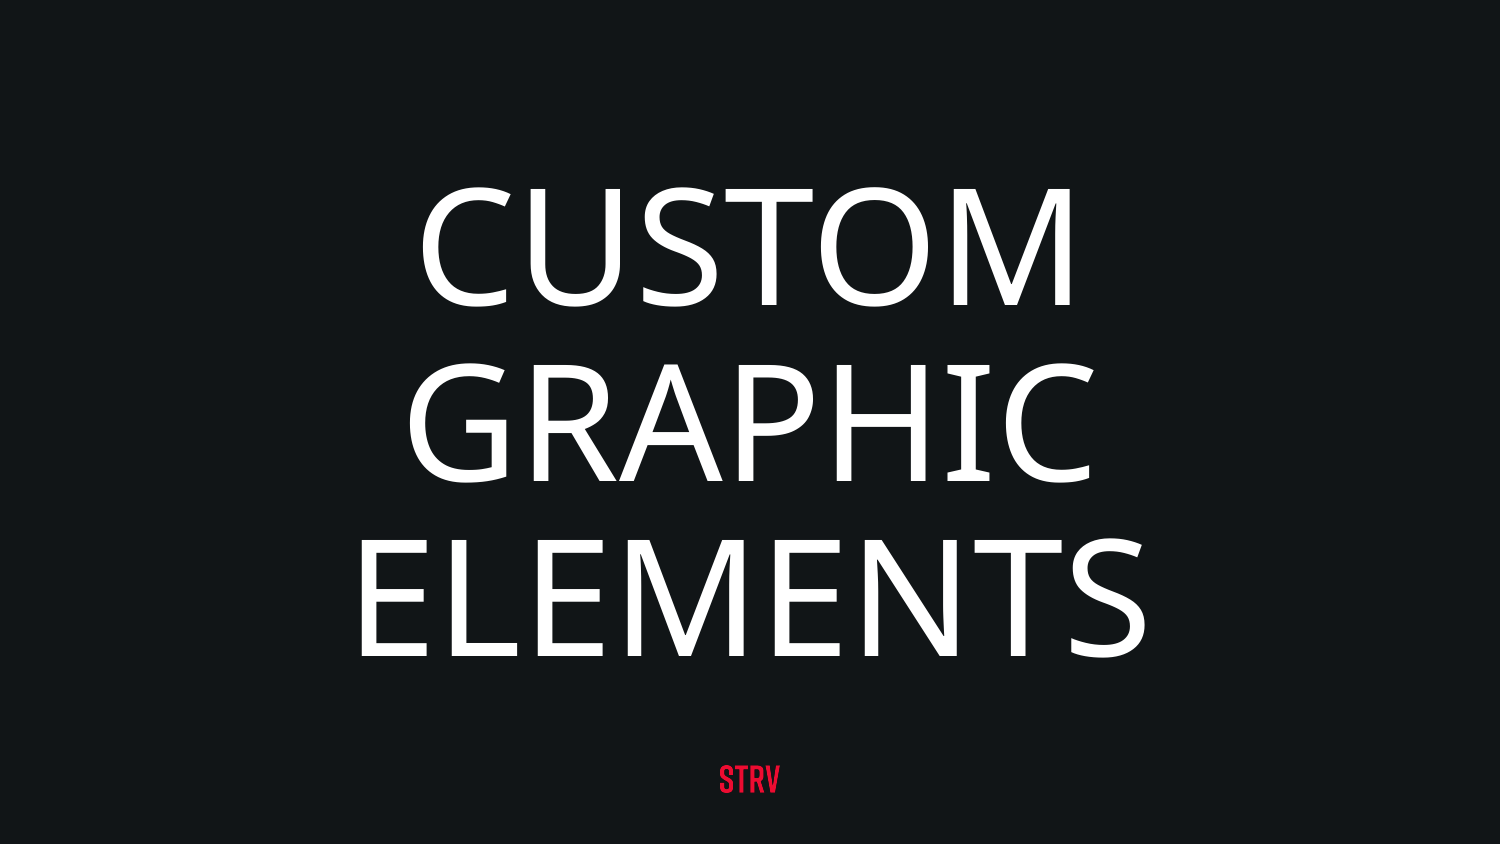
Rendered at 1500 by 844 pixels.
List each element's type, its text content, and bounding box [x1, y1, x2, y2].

title CUSTOM GRAPHIC ELEMENTS [0, 248, 1500, 609]
picture [720, 765, 780, 793]
